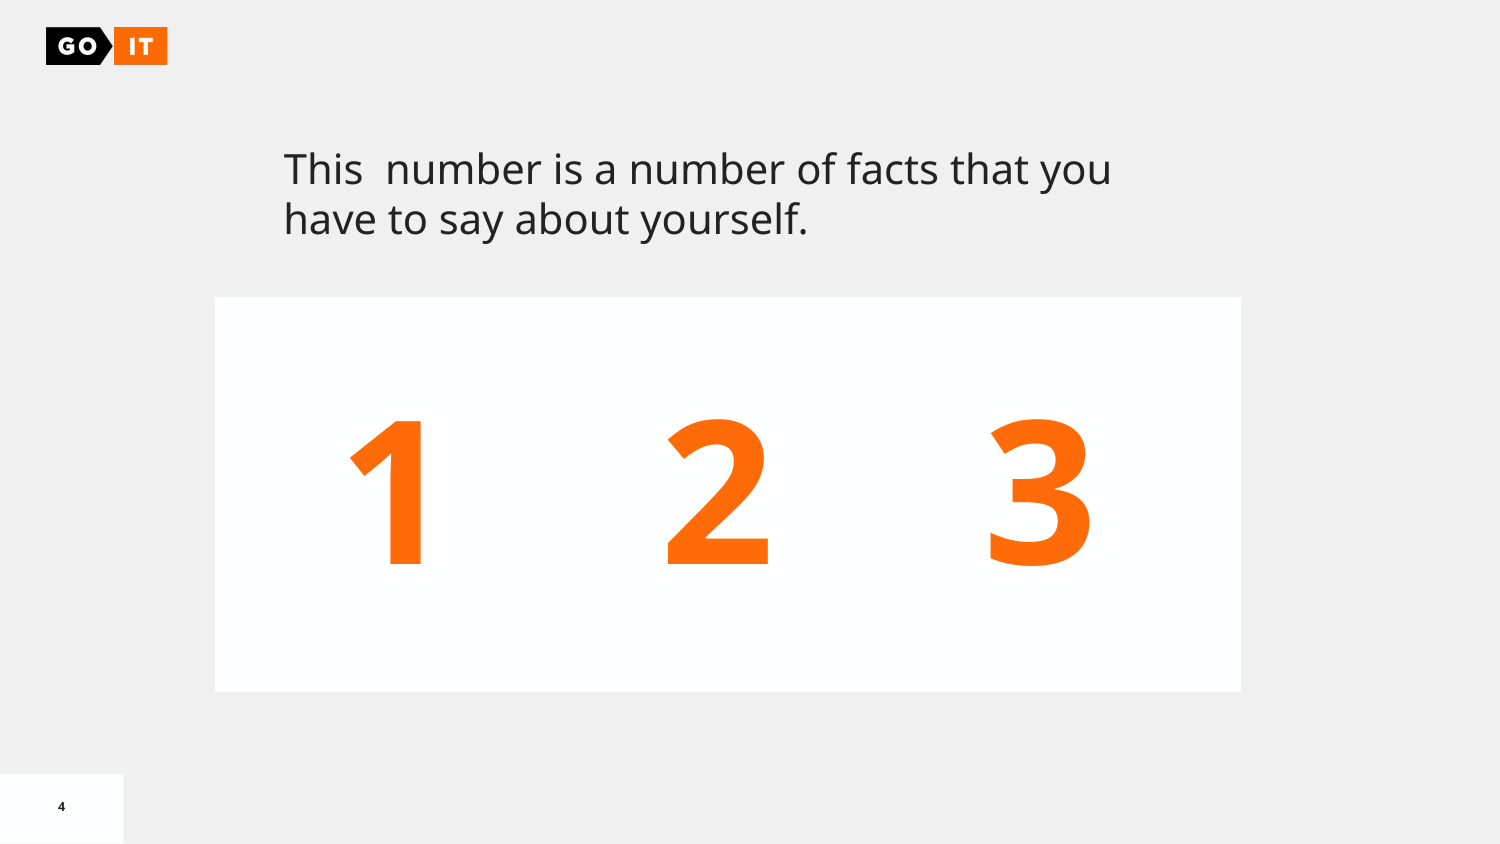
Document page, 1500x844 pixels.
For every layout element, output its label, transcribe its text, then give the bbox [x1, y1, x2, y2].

text_box 1 2 3 [323, 349, 1177, 620]
text_box This number is a number of facts that you have to say about yourself. [258, 130, 1198, 260]
picture [46, 27, 168, 65]
text_box [216, 297, 1241, 692]
